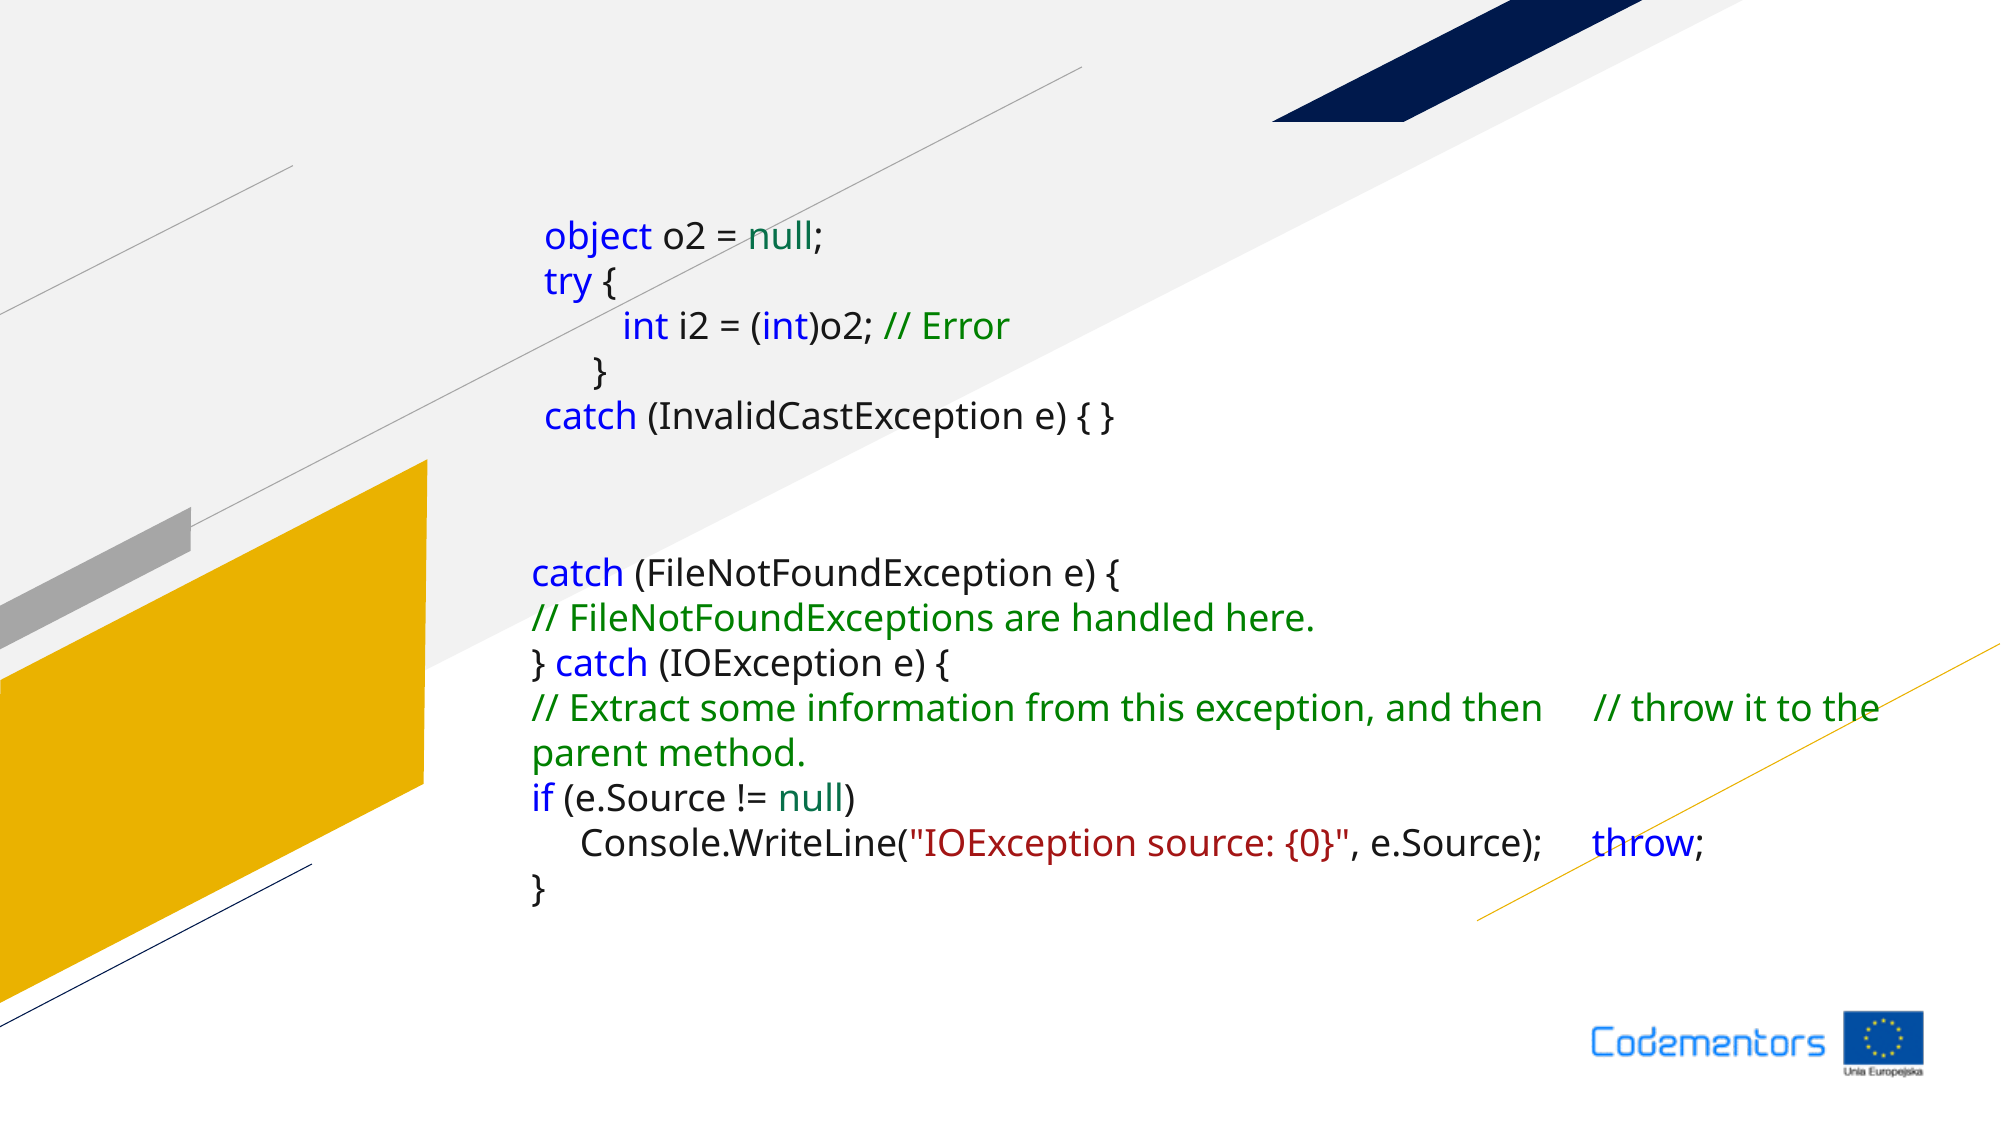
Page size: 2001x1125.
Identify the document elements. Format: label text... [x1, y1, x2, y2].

picture [1591, 994, 1941, 1095]
text_box object o2 = null; try { int i2 = (int)o2; // Error } catch (InvalidCastException e) { } [529, 204, 1534, 445]
text_box catch (FileNotFoundException e) { // FileNotFoundExceptions are handled here. } catch (IOException e) { // Extract some information from this exception, and then // throw it to the parent method. if (e.Source != null) Console.WriteLine("IOException source: {0}", e.Source); throw; } [516, 541, 1928, 917]
